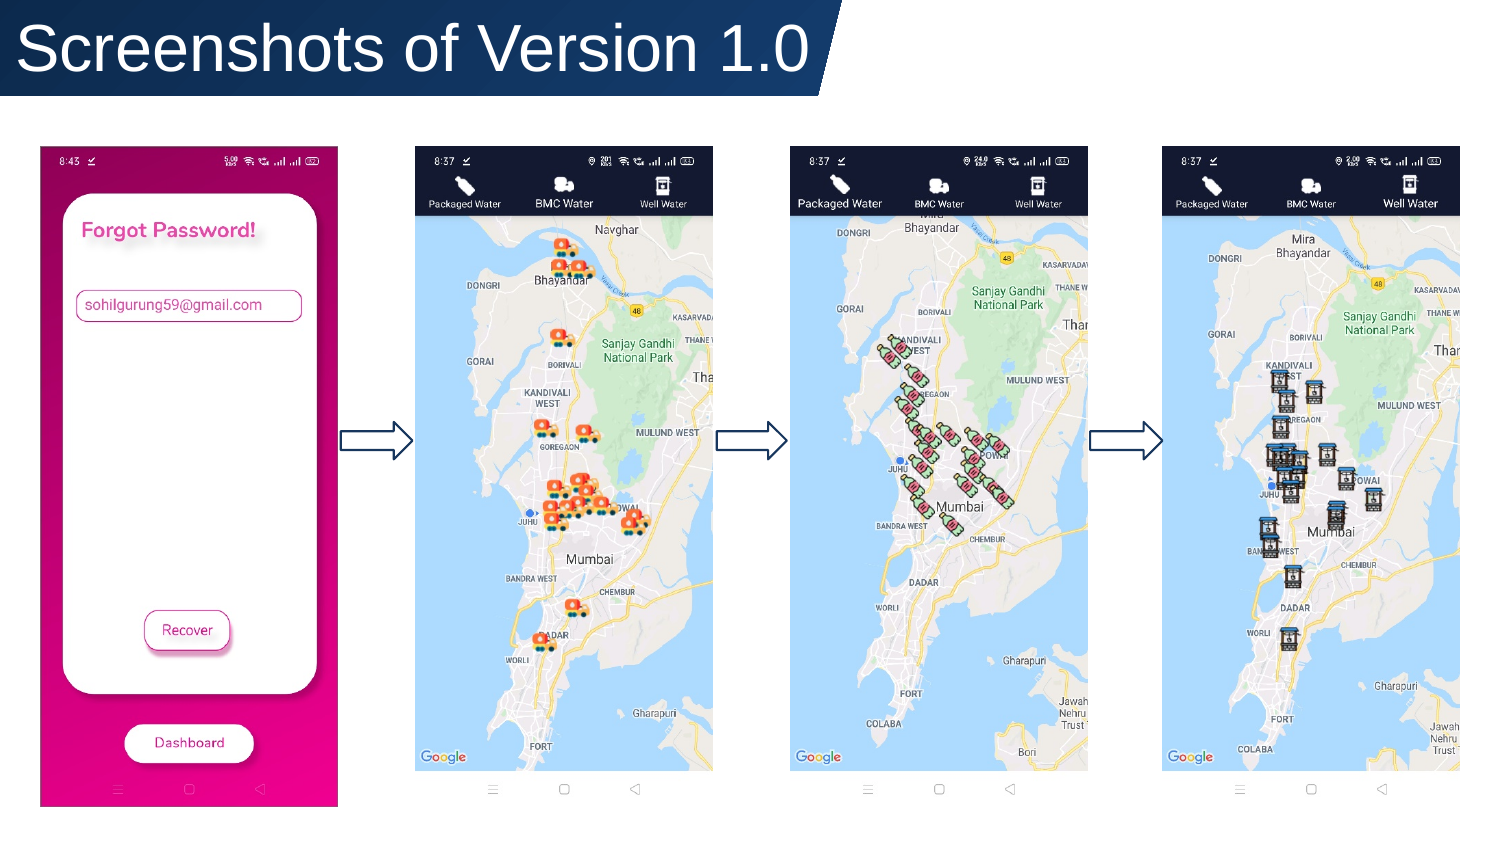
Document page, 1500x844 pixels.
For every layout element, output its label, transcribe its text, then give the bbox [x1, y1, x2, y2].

text_box Screenshots of Version 1.0 [0, 0, 843, 92]
text_box [342, 421, 410, 460]
text_box [717, 421, 785, 460]
text_box [1092, 421, 1157, 460]
picture [1162, 146, 1460, 807]
picture [40, 146, 338, 807]
picture [415, 146, 713, 807]
text_box [0, 92, 819, 96]
picture [790, 146, 1088, 807]
